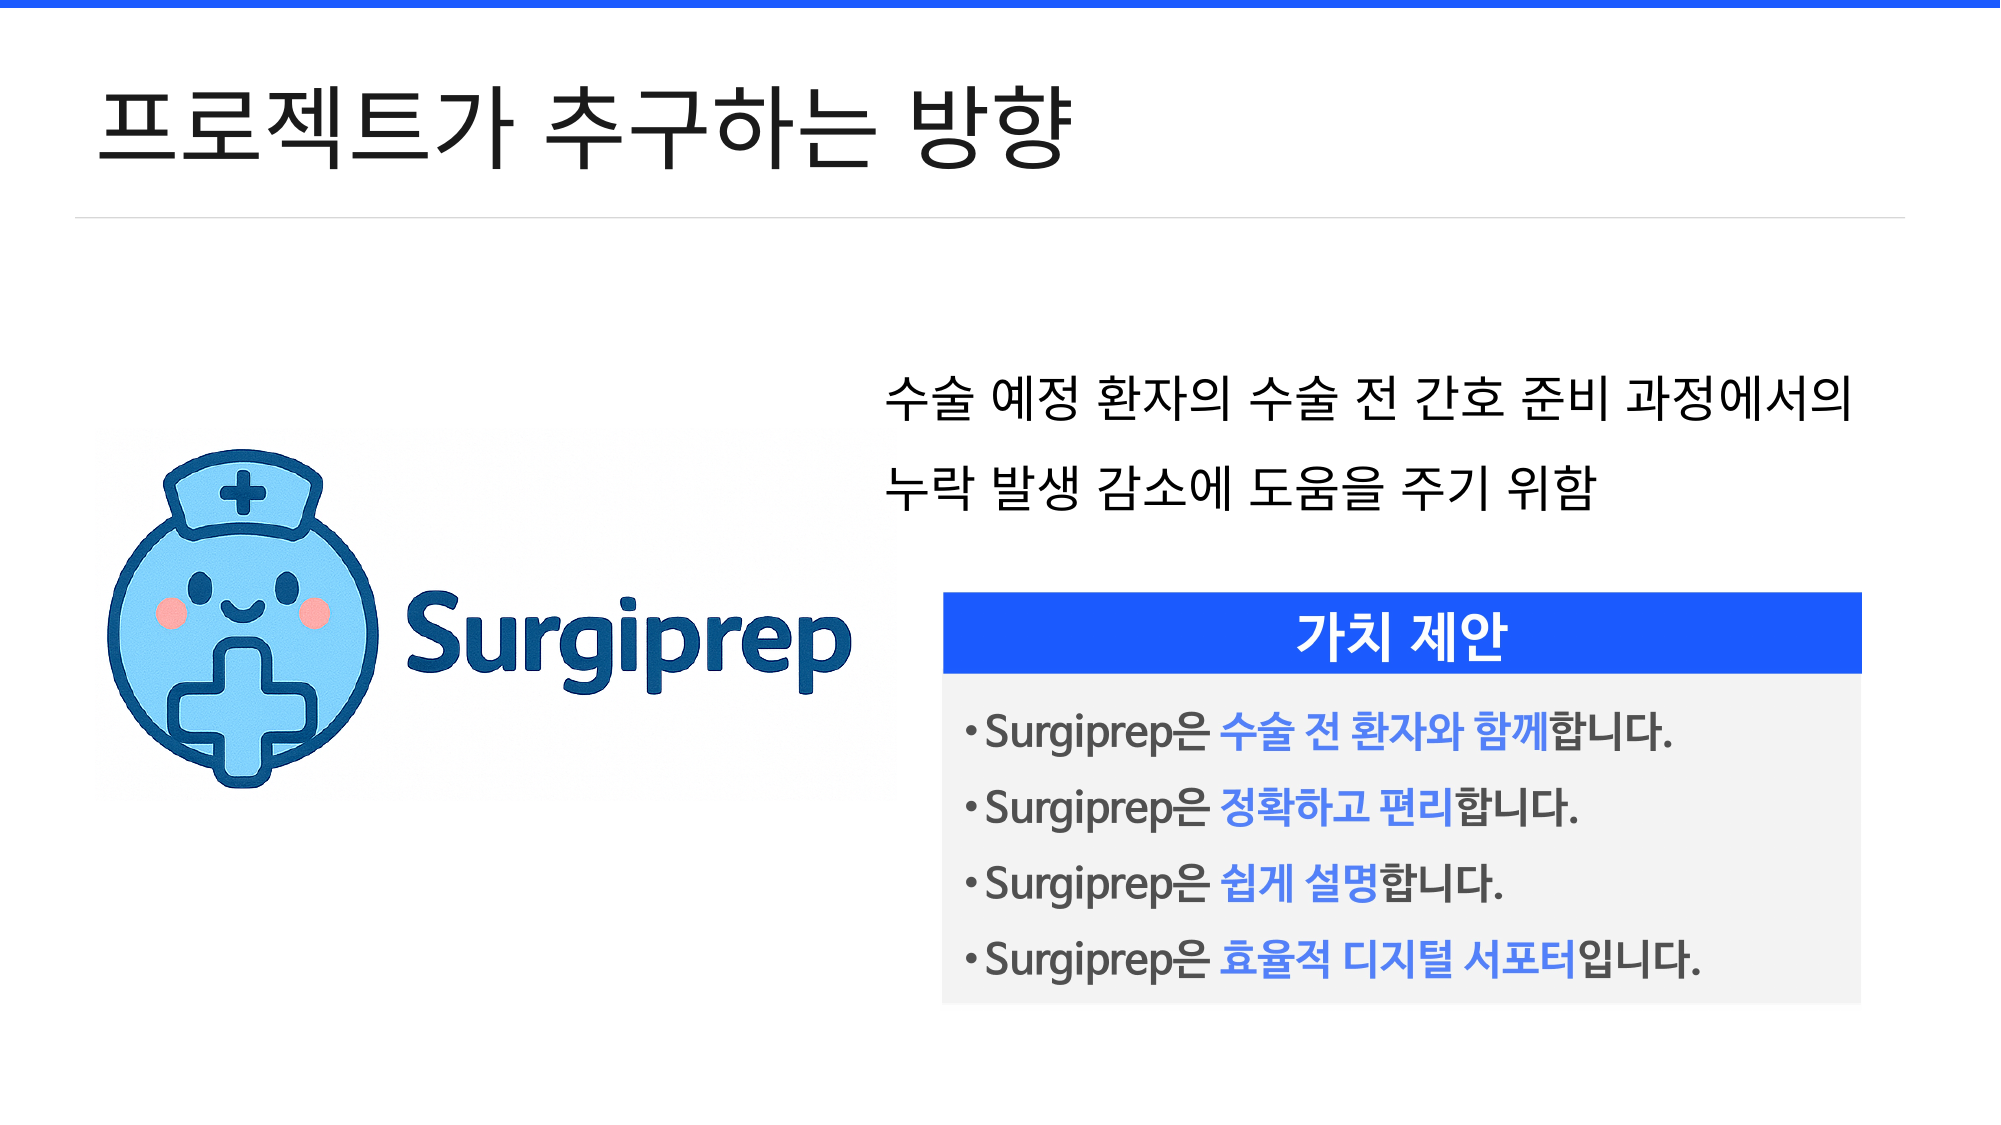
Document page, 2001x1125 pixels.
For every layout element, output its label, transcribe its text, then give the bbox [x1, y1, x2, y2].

picture [94, 427, 897, 801]
text_box 프로젝트가 추구하는 방향 [94, 56, 1883, 203]
text_box [0, 0, 2000, 8]
picture [940, 590, 1862, 1011]
text_box 수술 예정 환자의 수술 전 간호 준비 과정에서의 누락 발생 감소에 도움을 주기 위함 [884, 337, 1905, 514]
